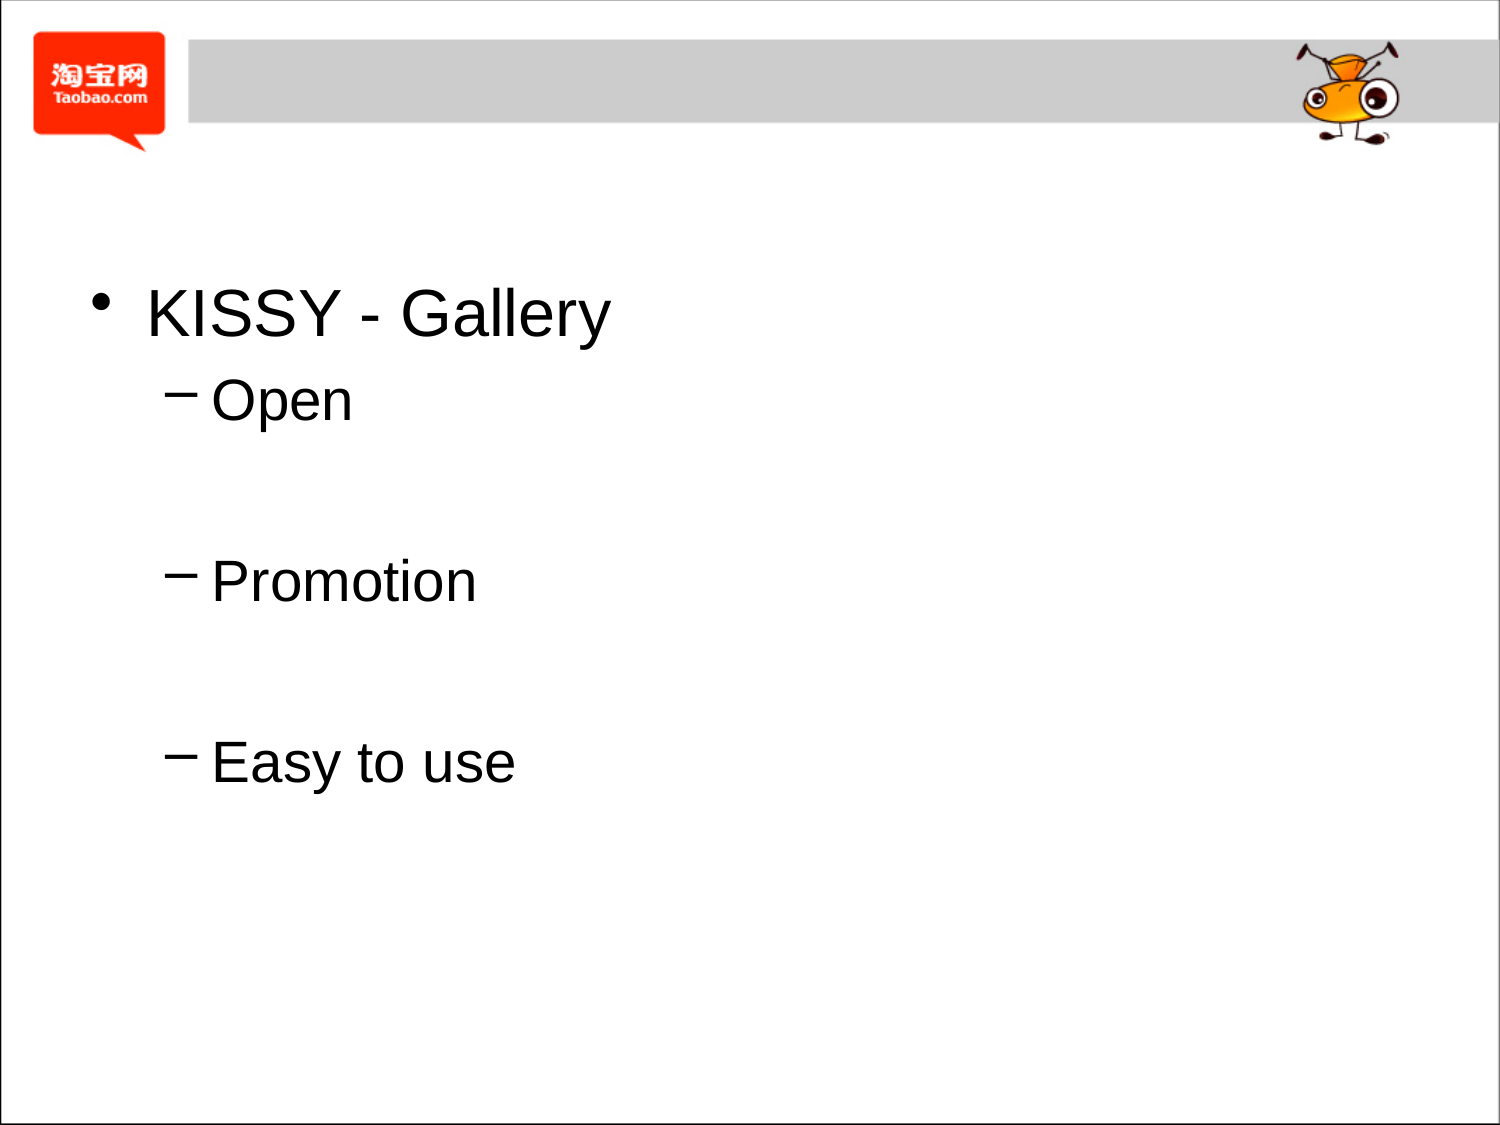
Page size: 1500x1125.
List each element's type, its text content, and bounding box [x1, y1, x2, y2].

picture [0, 0, 1500, 1125]
list KISSY - Gallery Open Promotion Easy to use [74, 262, 1426, 1006]
